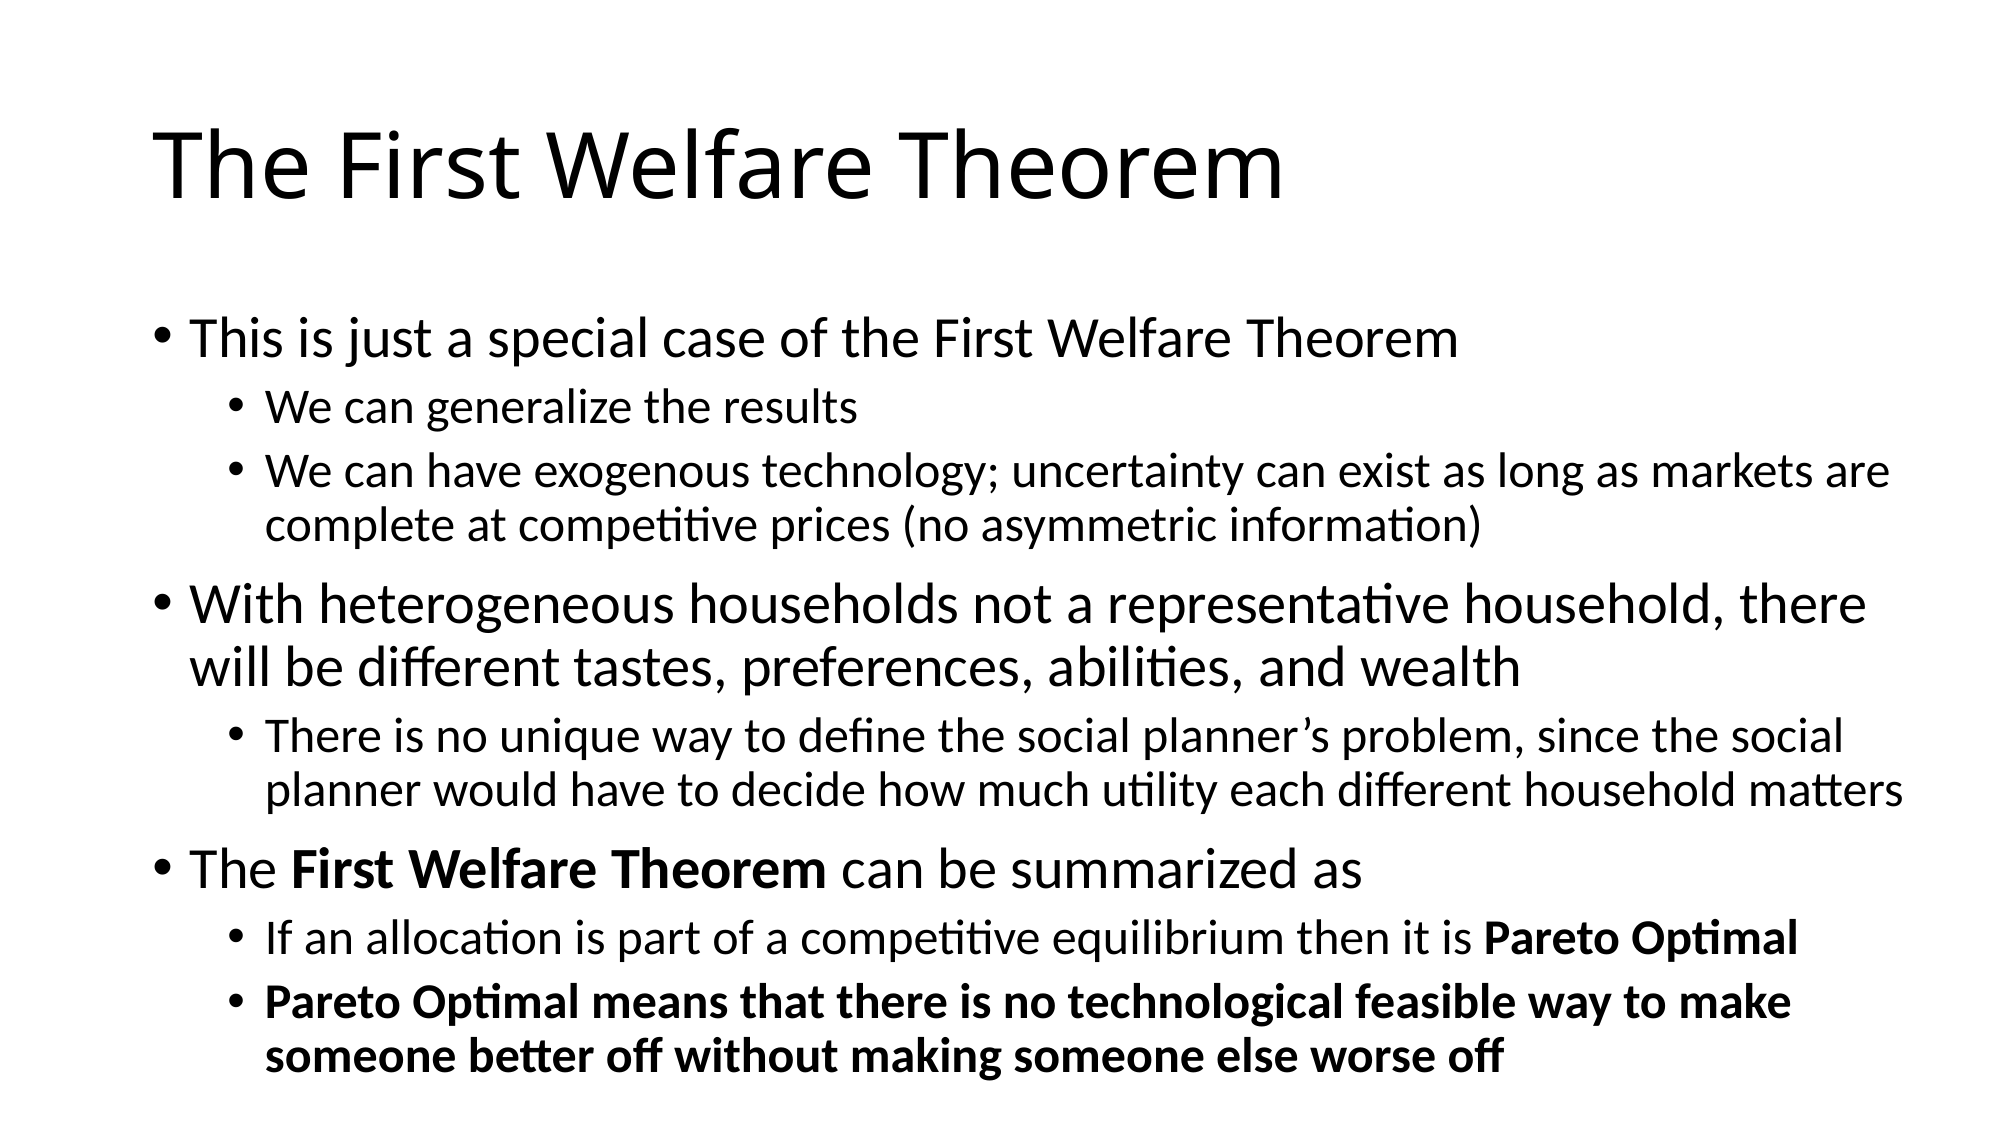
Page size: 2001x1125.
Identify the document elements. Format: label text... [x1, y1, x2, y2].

title The First Welfare Theorem [137, 59, 1863, 278]
list This is just a special case of the First Welfare Theorem We can generalize the results We can have exogenous technology; uncertainty can exist as long as markets are complete at competitive prices (no asymmetric information) With heterogeneous households not a representative household, there will be different tastes, preferences, abilities, and wealth There is no unique way to define the social planner’s problem, since the social planner would have to decide how much utility each different household matters The First Welfare Theorem can be summarized as If an allocation is part of a competitive equilibrium then it is Pareto Optimal Pareto Optimal means that there is no technological feasible way to make someone better off without making someone else worse off [137, 299, 1929, 1125]
